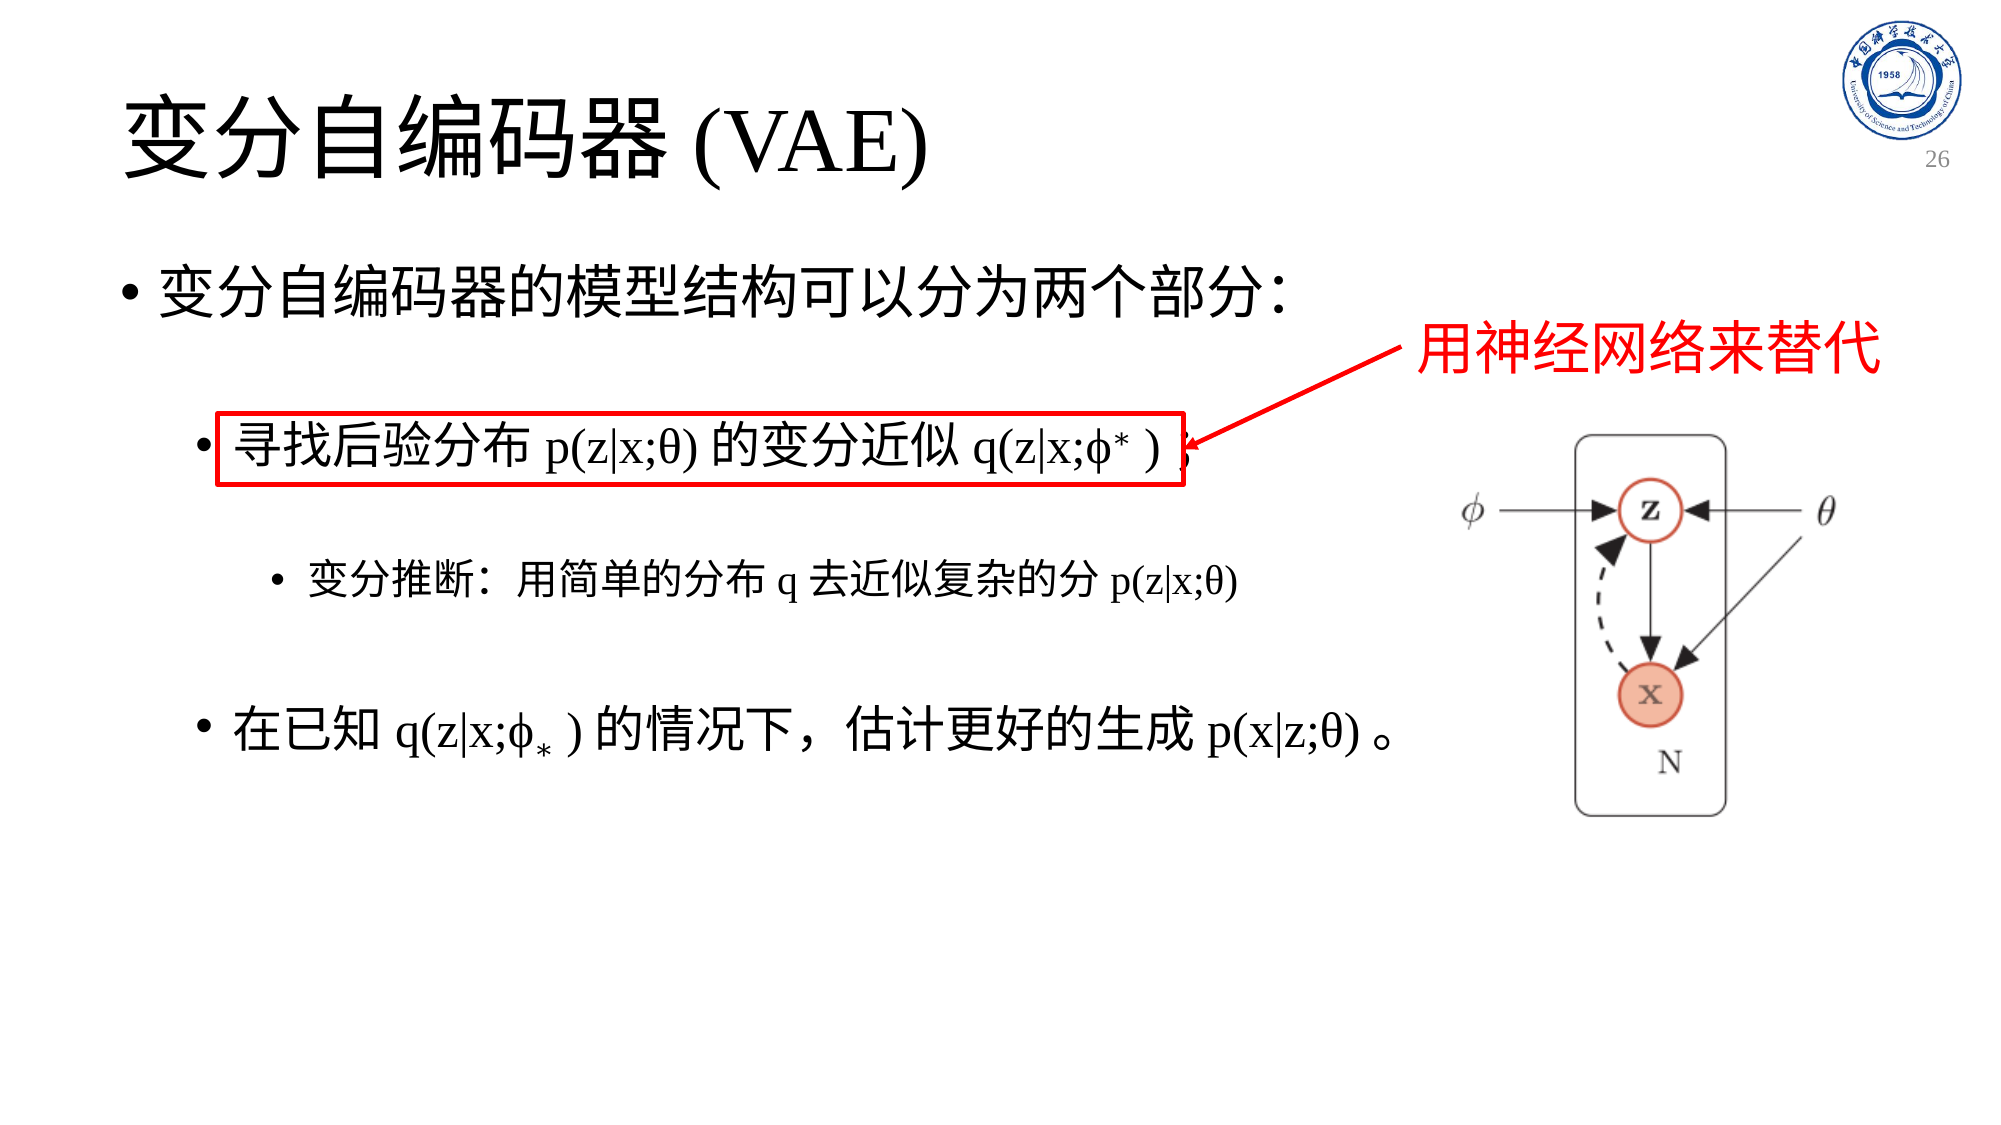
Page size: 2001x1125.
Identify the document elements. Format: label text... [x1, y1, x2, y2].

text_box [217, 413, 1184, 485]
title 变分自编码器(VAE) [105, 59, 1900, 223]
picture [1437, 414, 1880, 850]
slide_number 26 [1514, 127, 1965, 188]
picture [1839, 17, 1965, 127]
list 变分自编码器的模型结构可以分为两个部分： 寻找后验分布p(z|x;θ)的变分近似q(z|x;ϕ∗ )； 变分推断：用简单的分布q去近似复杂的分p(z|x;θ) 在已知q(z|x;ϕ∗ )的情况下，估计更好的生成p(x|z;θ)。 [105, 255, 1900, 1076]
text_box 用神经网络来替代 [1401, 304, 1898, 389]
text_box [1183, 347, 1399, 450]
